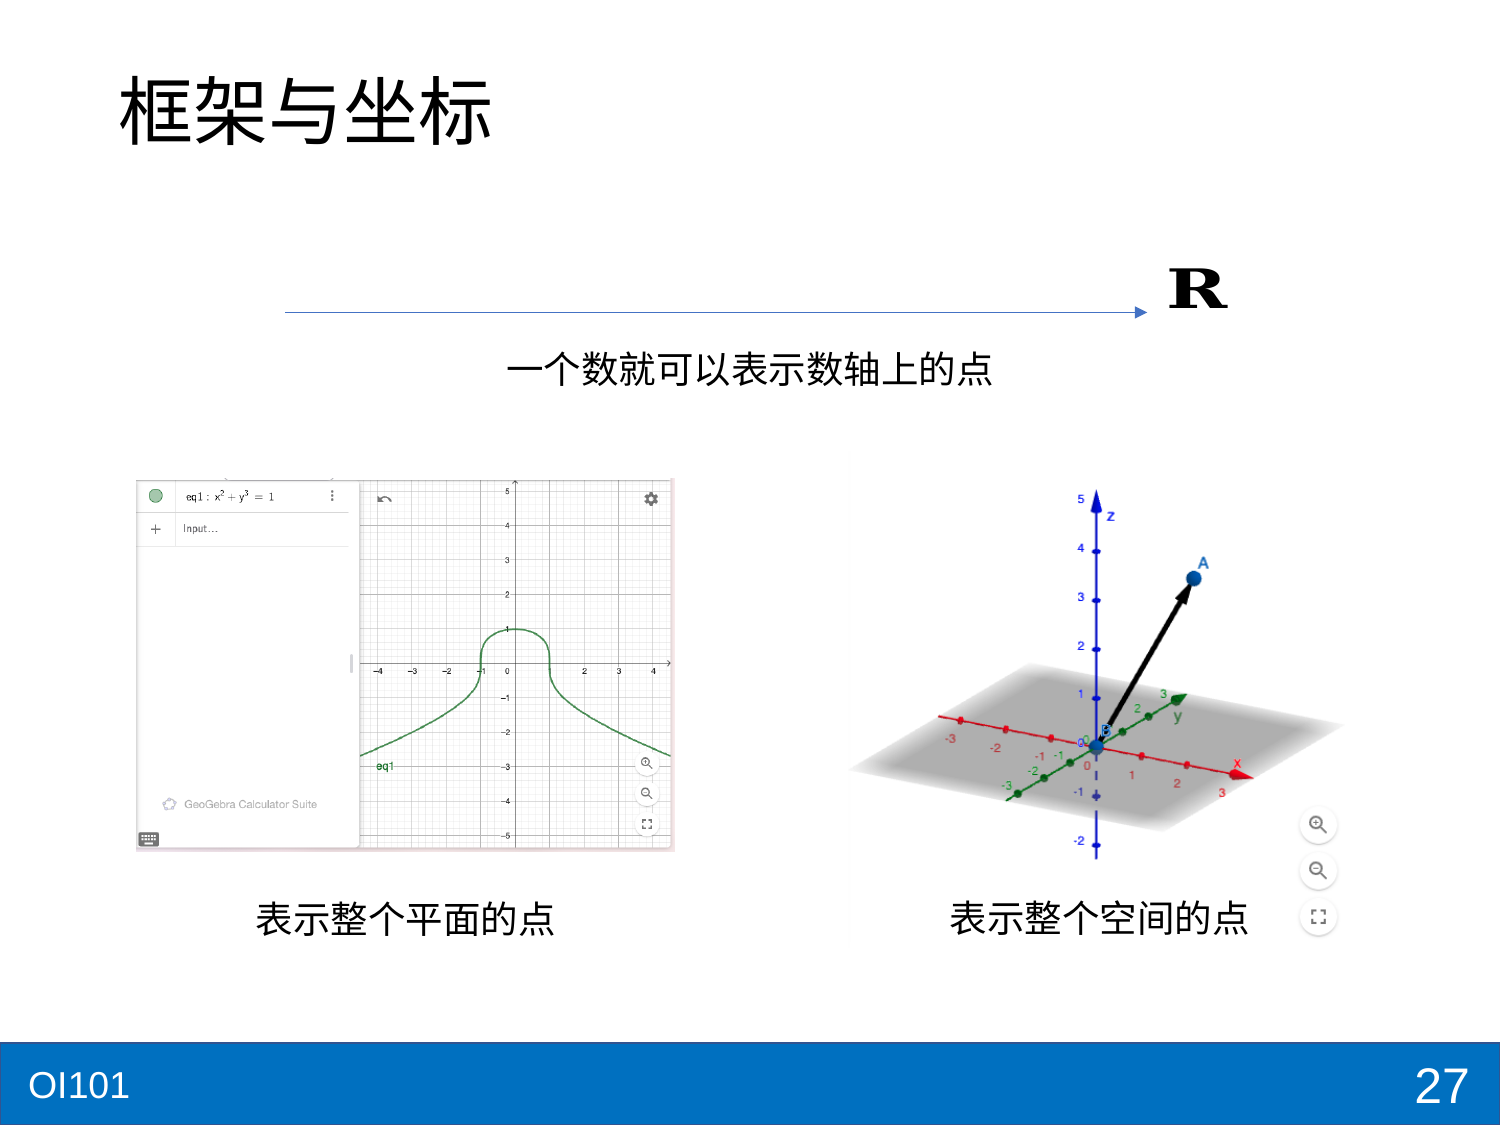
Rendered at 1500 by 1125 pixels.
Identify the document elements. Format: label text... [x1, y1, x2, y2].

picture [848, 451, 1352, 948]
title 框架与坐标 [103, 59, 1397, 171]
picture [136, 478, 675, 853]
slide_number 27 [1147, 1054, 1485, 1114]
